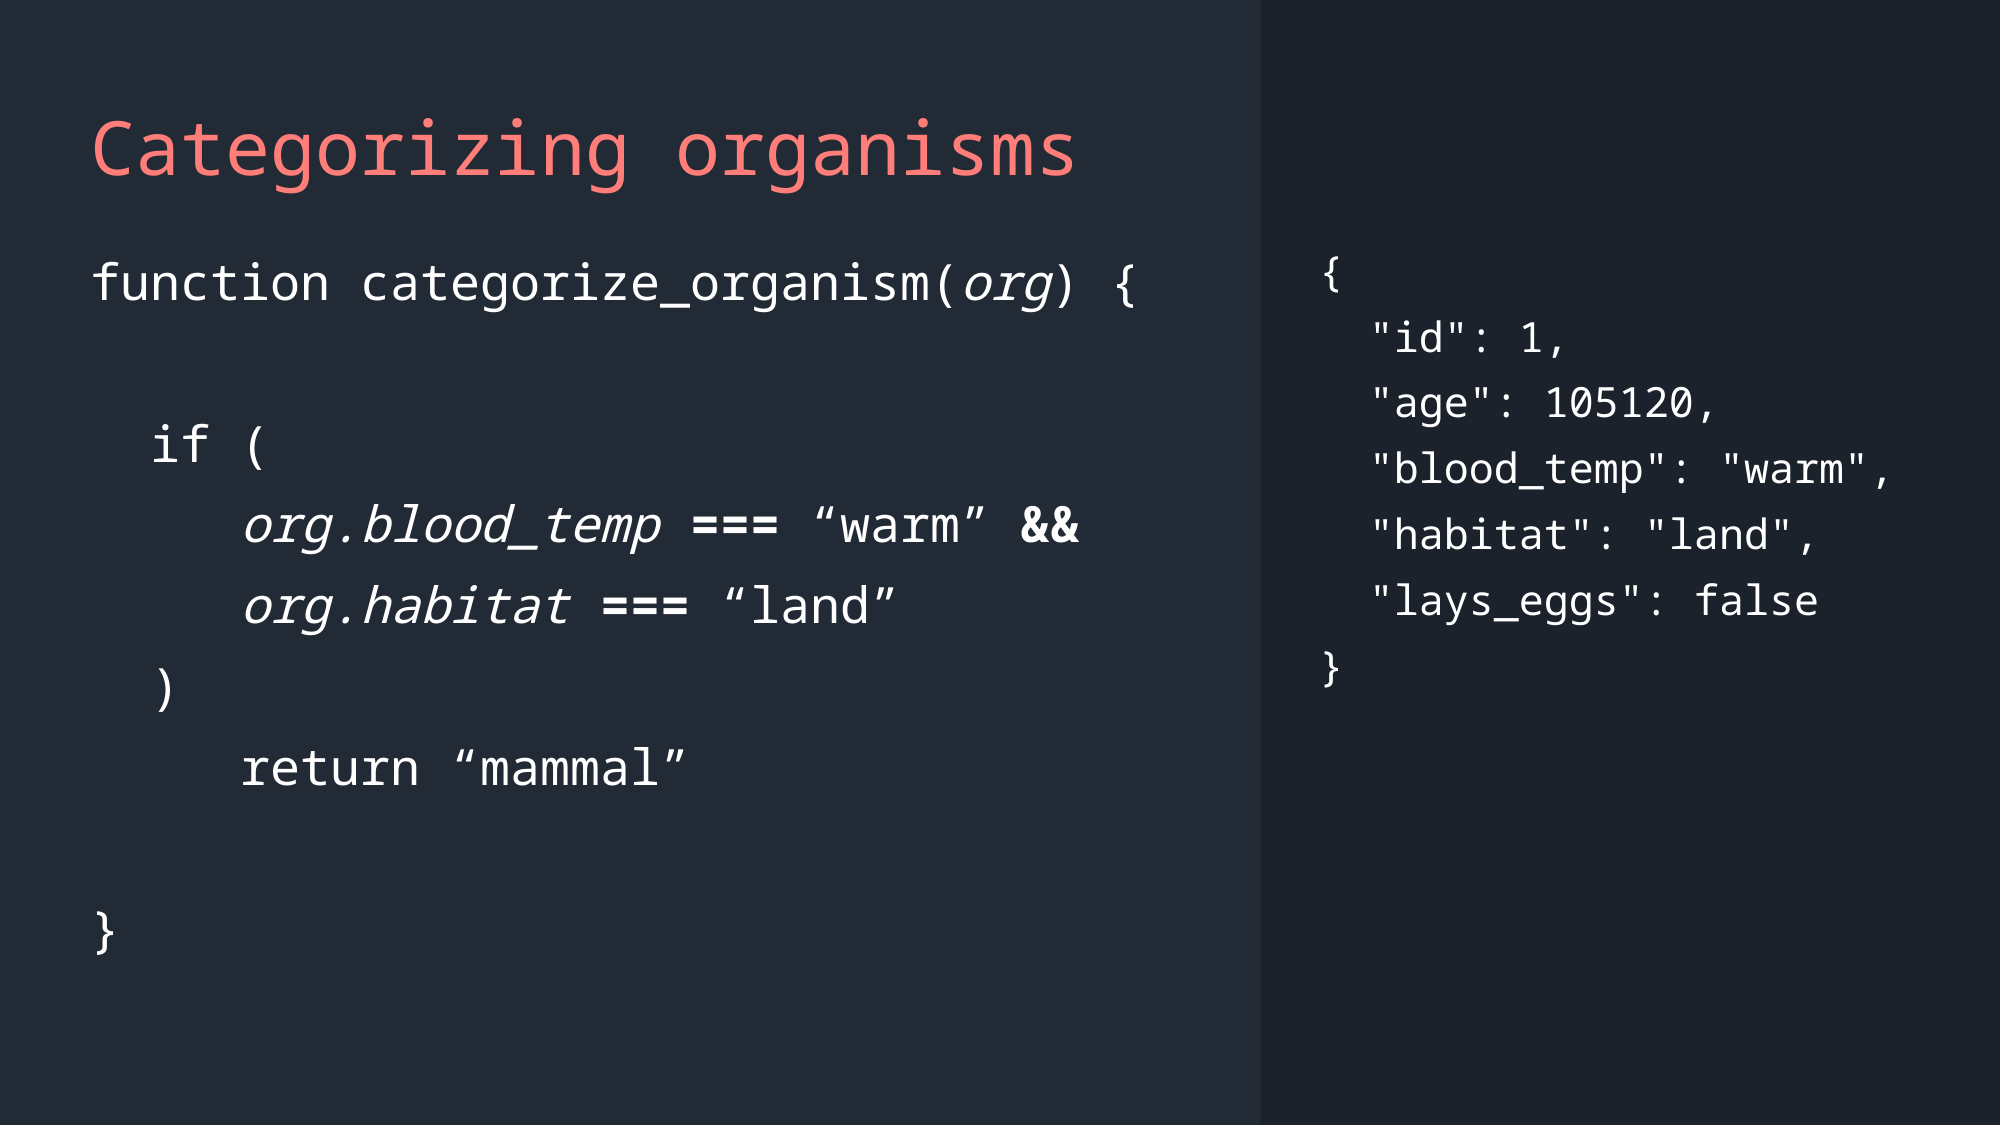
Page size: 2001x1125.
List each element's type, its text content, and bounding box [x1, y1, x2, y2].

title Categorizing organisms [75, 59, 1210, 242]
text_box [1260, 0, 2000, 1125]
list function categorize_organism(org) { if ( org.blood_temp === “warm” && org.habitat === “land” ) return “mammal” } [75, 242, 1210, 1050]
text_box { "id": 1, "age": 105120, "blood_temp": "warm", "habitat": "land", "lays_eggs": false } [1303, 242, 1957, 1014]
